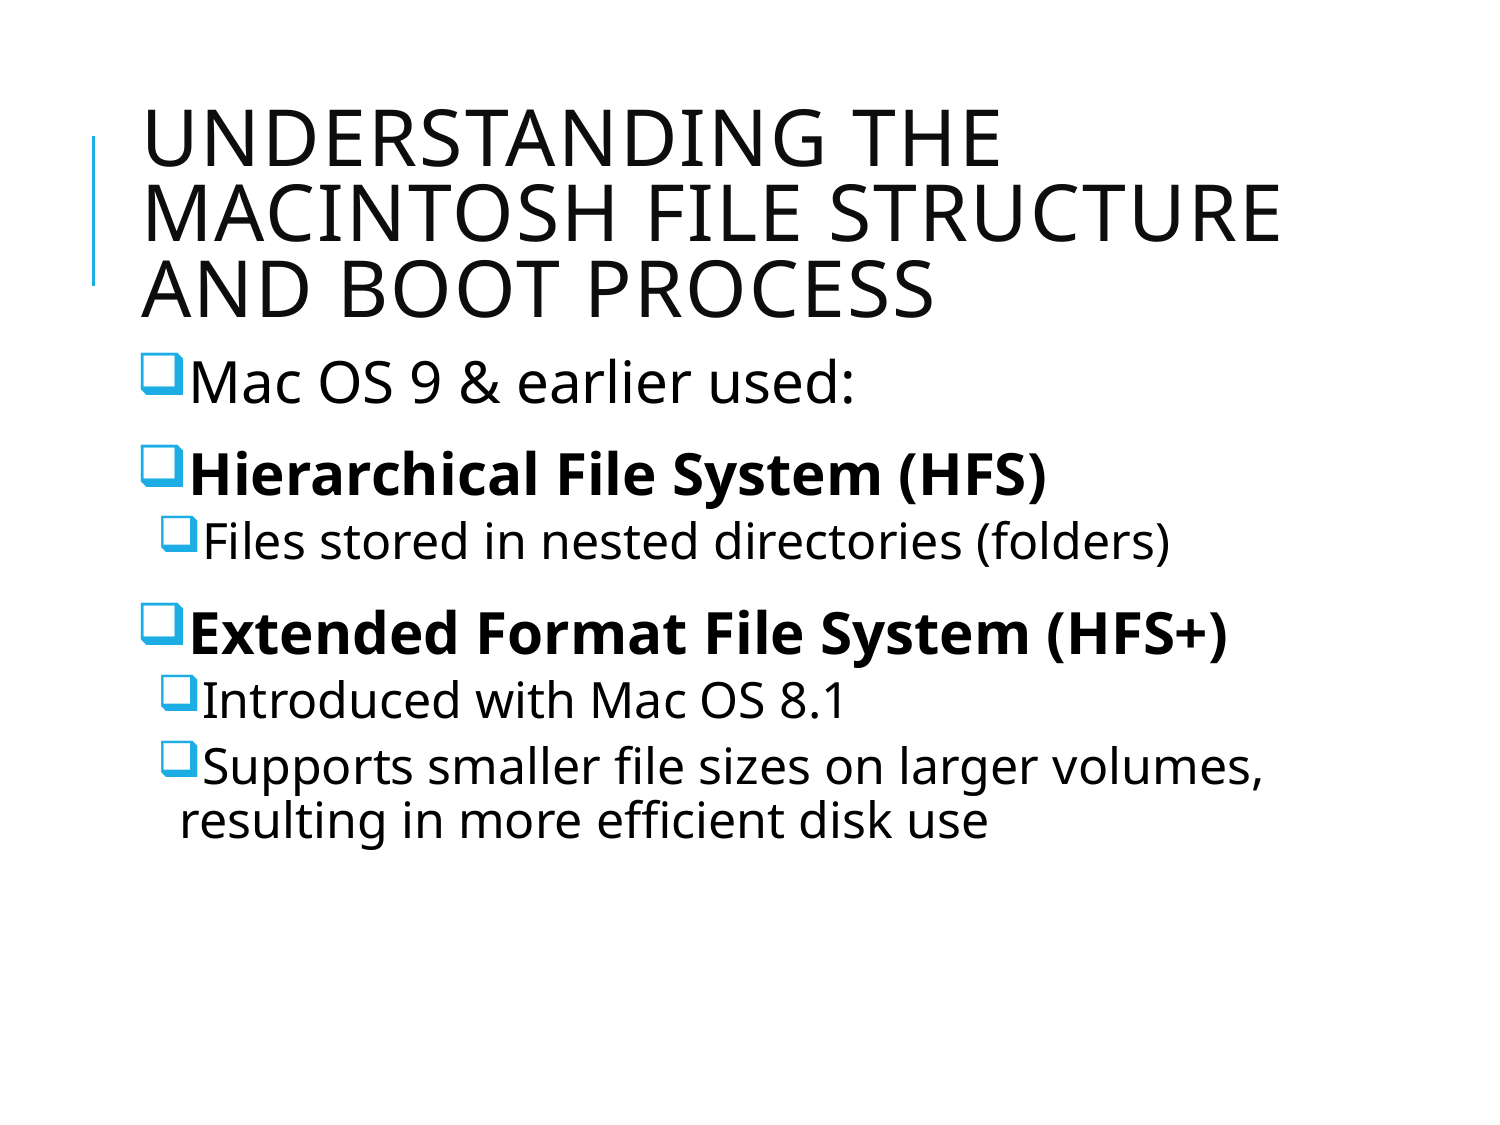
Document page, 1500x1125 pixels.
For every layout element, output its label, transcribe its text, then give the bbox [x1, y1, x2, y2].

title Understanding the Macintosh File Structure and Boot Process [126, 96, 1322, 342]
list Mac OS 9 & earlier used: Hierarchical File System (HFS) Files stored in nested directories (folders) Extended Format File System (HFS+) Introduced with Mac OS 8.1 Supports smaller file sizes on larger volumes, resulting in more efficient disk use [128, 345, 1279, 1046]
